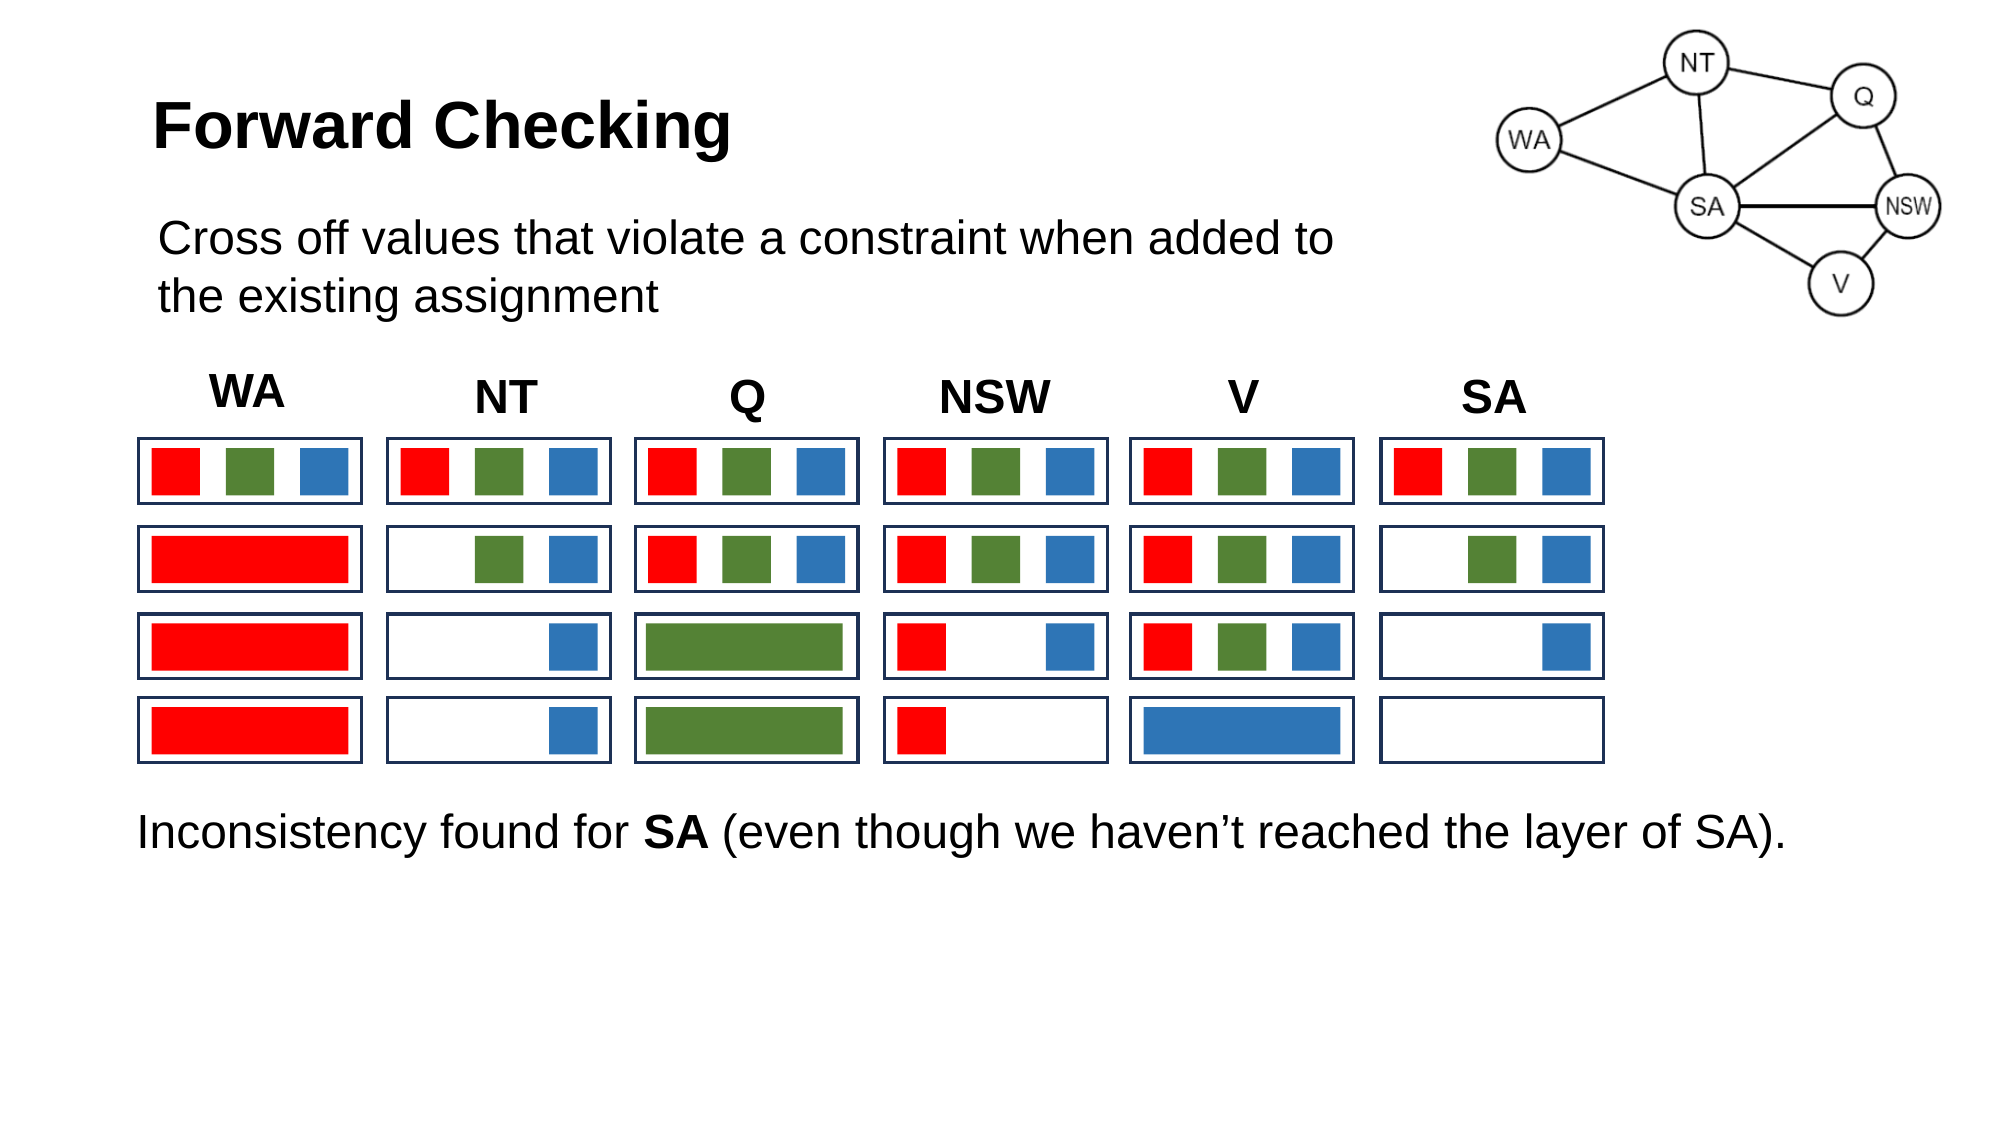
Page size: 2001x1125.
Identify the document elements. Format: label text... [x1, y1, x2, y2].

text_box NT [459, 358, 586, 431]
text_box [138, 697, 362, 763]
text_box V [1212, 358, 1340, 431]
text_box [884, 613, 1108, 679]
text_box [1380, 697, 1605, 763]
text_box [635, 613, 858, 679]
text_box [1130, 438, 1354, 504]
text_box Inconsistency found for SA (even though we haven’t reached the layer of SA). [121, 793, 1835, 927]
text_box SA [1446, 358, 1662, 431]
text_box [1380, 613, 1604, 679]
text_box NSW [924, 358, 1084, 431]
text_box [884, 526, 1108, 592]
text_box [635, 697, 858, 763]
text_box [635, 526, 858, 592]
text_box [387, 613, 611, 679]
list Cross off values that violate a constraint when added to the existing assignment [142, 199, 1394, 341]
title Forward Checking [137, 59, 1492, 194]
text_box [387, 697, 611, 763]
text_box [1130, 697, 1354, 763]
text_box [138, 438, 362, 504]
picture [1492, 25, 1950, 341]
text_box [138, 613, 362, 679]
text_box Q [714, 358, 813, 431]
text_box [387, 526, 611, 592]
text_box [1130, 526, 1354, 592]
text_box WA [194, 352, 362, 425]
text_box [138, 526, 362, 592]
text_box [884, 438, 1108, 504]
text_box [884, 697, 1108, 763]
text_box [1380, 526, 1604, 592]
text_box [387, 438, 611, 504]
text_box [1130, 613, 1354, 679]
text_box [1380, 438, 1604, 504]
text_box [635, 438, 858, 504]
